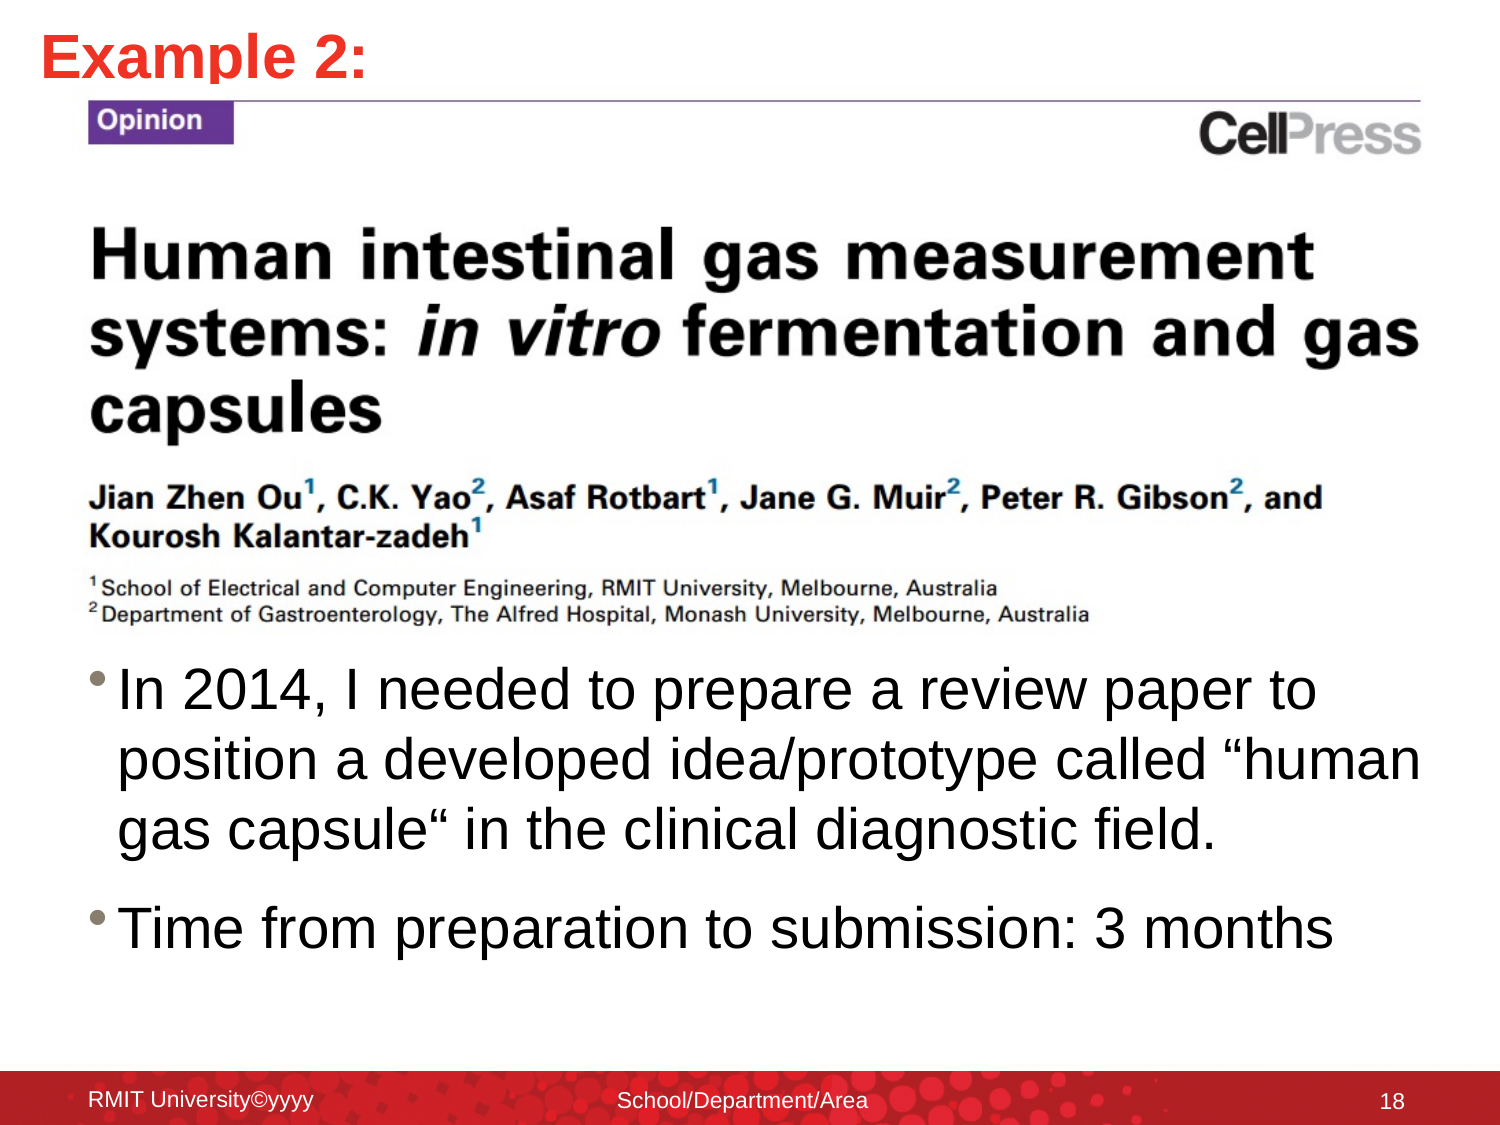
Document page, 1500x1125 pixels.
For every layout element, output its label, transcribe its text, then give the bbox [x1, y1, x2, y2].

picture [0, 1071, 1500, 1125]
footer School/Department/Area [428, 1078, 1058, 1115]
slide_number RMIT University©yyyy [72, 1076, 424, 1113]
text_box In 2014, I needed to prepare a review paper to position a developed idea/prototype called “human gas capsule“ in the clinical diagnostic field. Time from preparation to submission: 3 months [72, 643, 1468, 1024]
picture [72, 84, 1429, 641]
slide_number 18 [1069, 1078, 1421, 1115]
title Example 2: [25, 8, 1376, 160]
